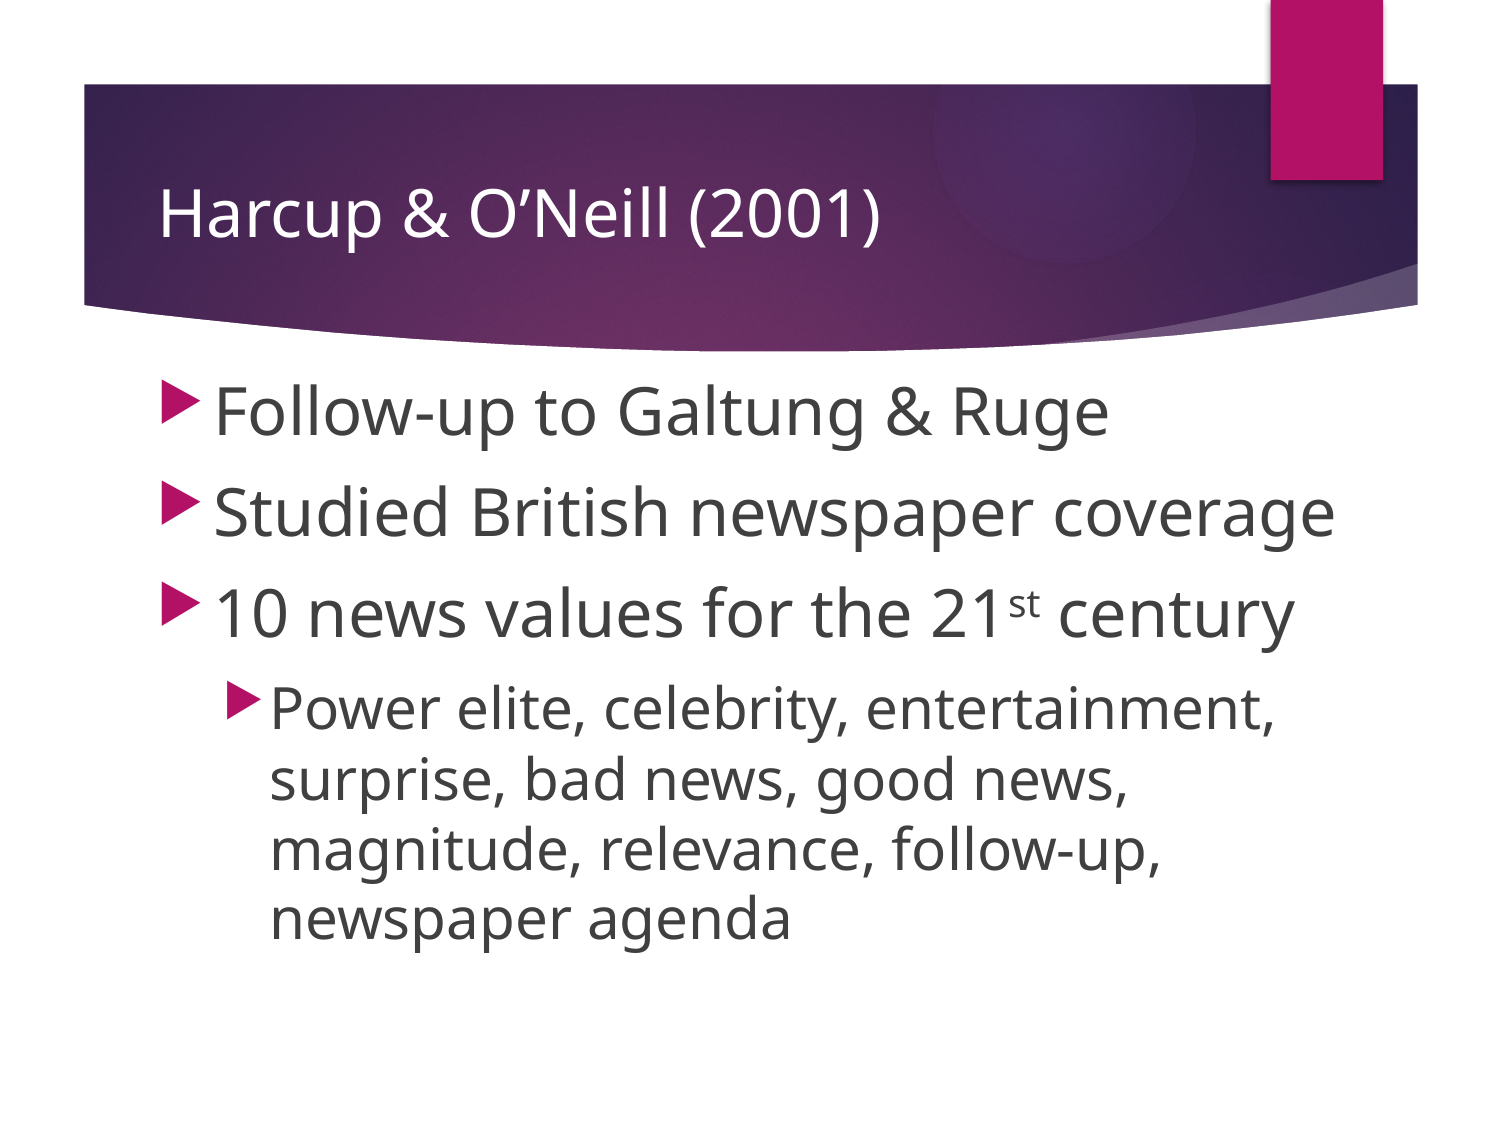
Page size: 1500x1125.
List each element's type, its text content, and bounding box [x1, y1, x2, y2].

list Follow-up to Galtung & Ruge Studied British newspaper coverage 10 news values for the 21st century Power elite, celebrity, entertainment, surprise, bad news, good news, magnitude, relevance, follow-up, newspaper agenda [141, 361, 1376, 988]
title Harcup & O’Neill (2001) [142, 152, 1183, 269]
